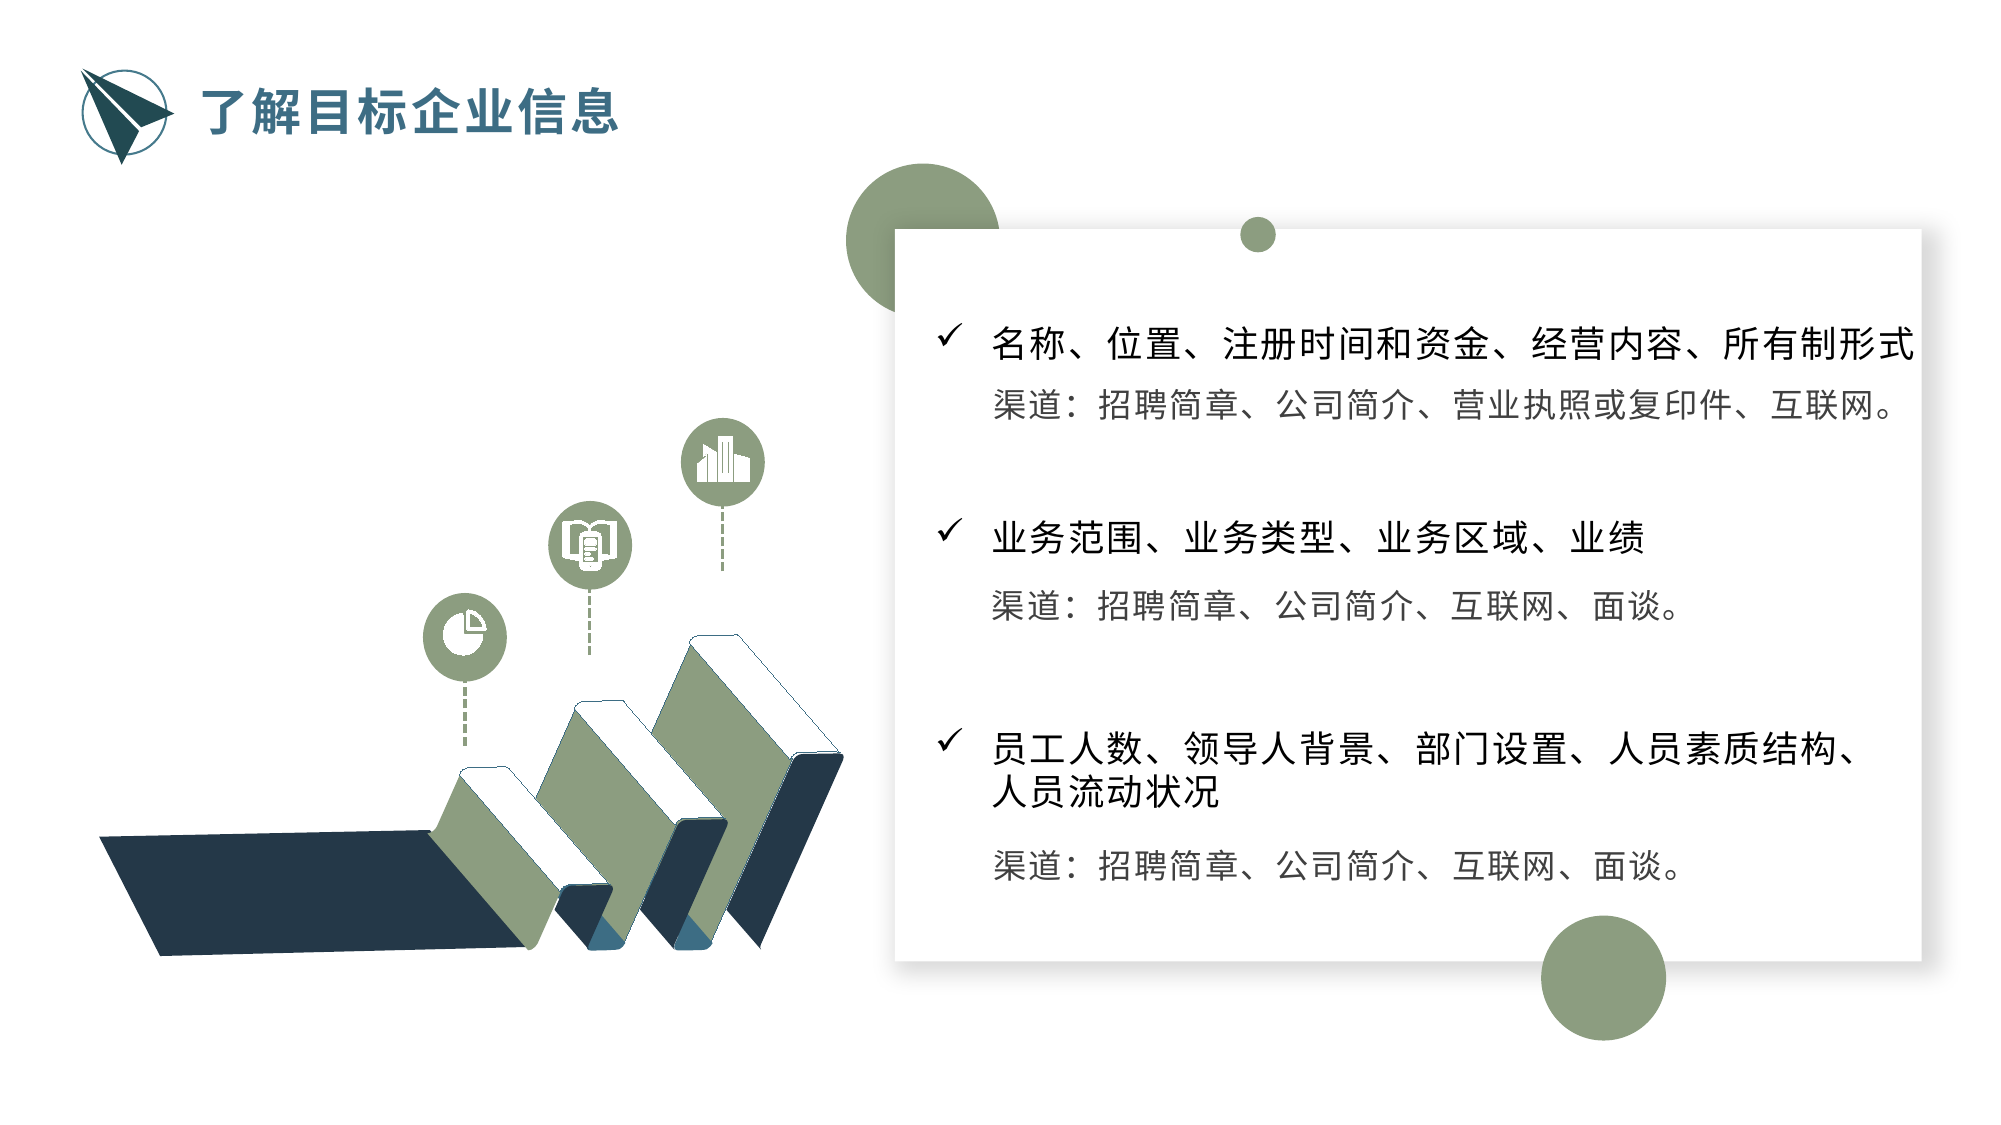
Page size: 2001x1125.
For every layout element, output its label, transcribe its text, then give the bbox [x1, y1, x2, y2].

text_box 业务范围、业务类型、业务区域、业绩 [920, 508, 1899, 567]
text_box [1239, 215, 1277, 254]
text_box 了解目标企业信息 [183, 72, 1184, 148]
text_box 员工人数、领导人背景、部门设置、人员素质结构、人员流动状况 [920, 718, 1899, 821]
text_box 渠道：招聘简章、公司简介、营业执照或复印件、互联网。 [978, 356, 1910, 432]
text_box [1540, 914, 1668, 1042]
text_box 渠道：招聘简章、公司简介、互联网、面谈。 [978, 817, 1910, 892]
text_box 名称、位置、注册时间和资金、经营内容、所有制形式 [920, 313, 1949, 373]
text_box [80, 68, 175, 165]
text_box 渠道：招聘简章、公司简介、互联网、面谈。 [977, 558, 1909, 633]
text_box [844, 162, 998, 309]
text_box [894, 228, 1923, 962]
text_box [91, 417, 857, 1013]
